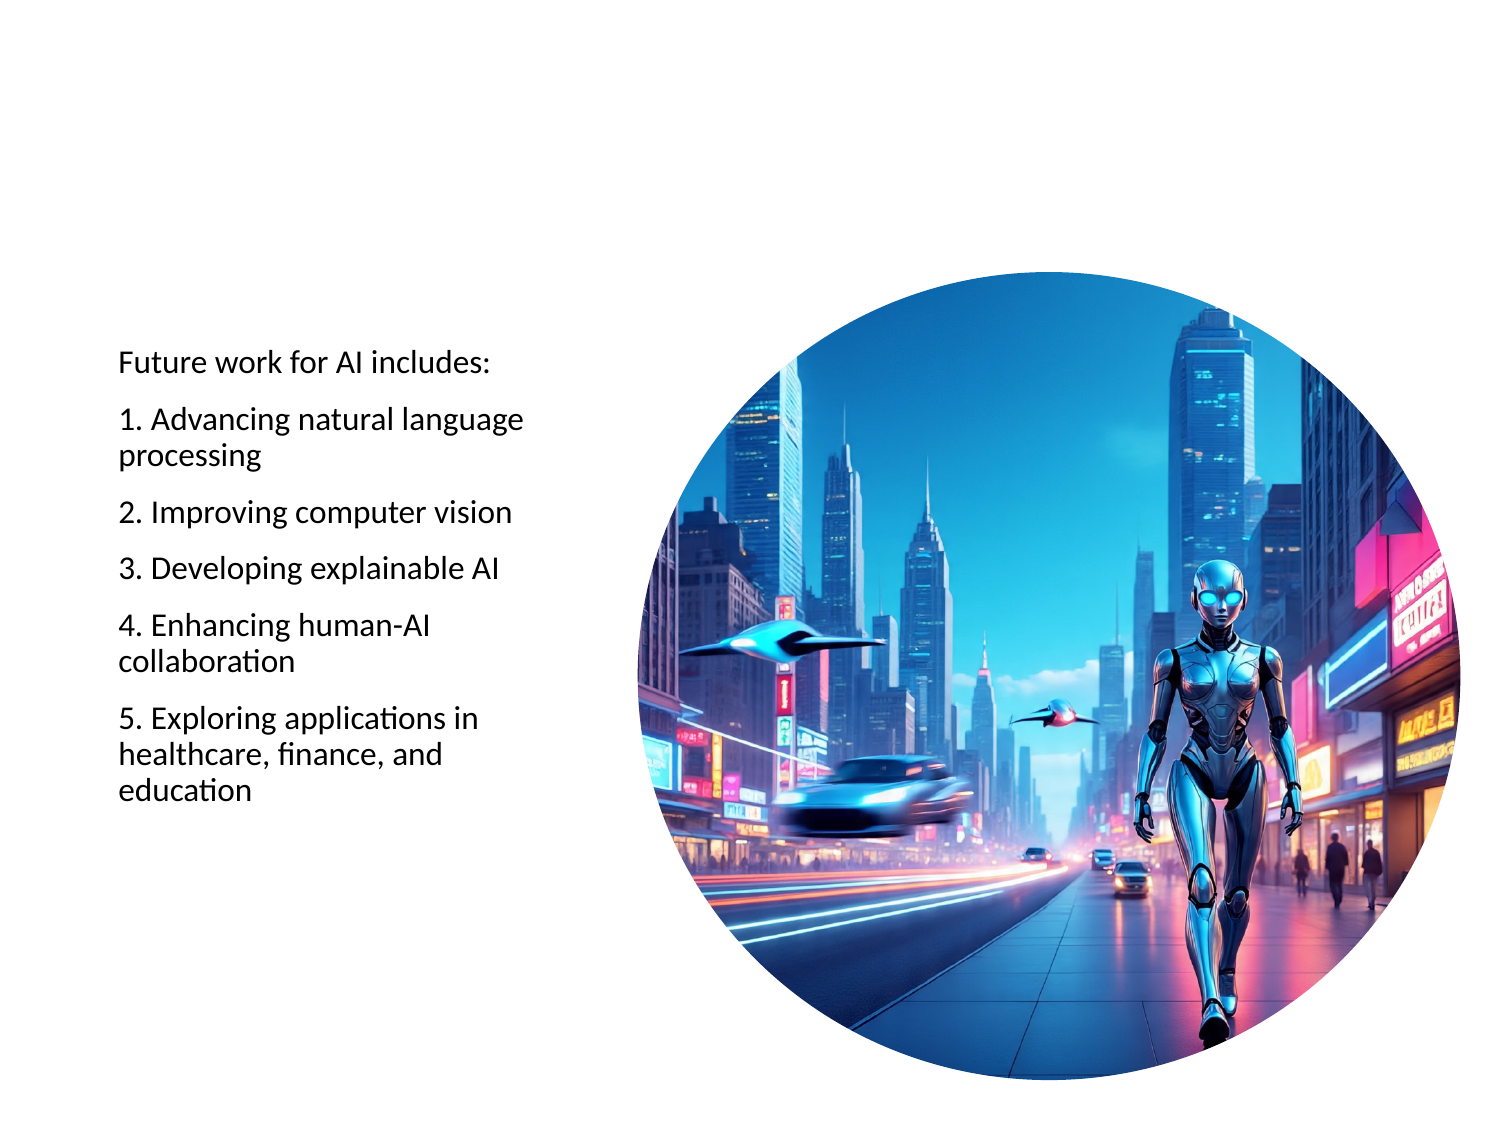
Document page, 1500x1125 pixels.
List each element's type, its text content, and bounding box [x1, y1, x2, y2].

list Future work for AI includes: 1. Advancing natural language processing 2. Improving computer vision 3. Developing explainable AI 4. Enhancing human-AI collaboration 5. Exploring applications in healthcare, finance, and education [103, 337, 588, 963]
picture [637, 272, 1461, 1081]
